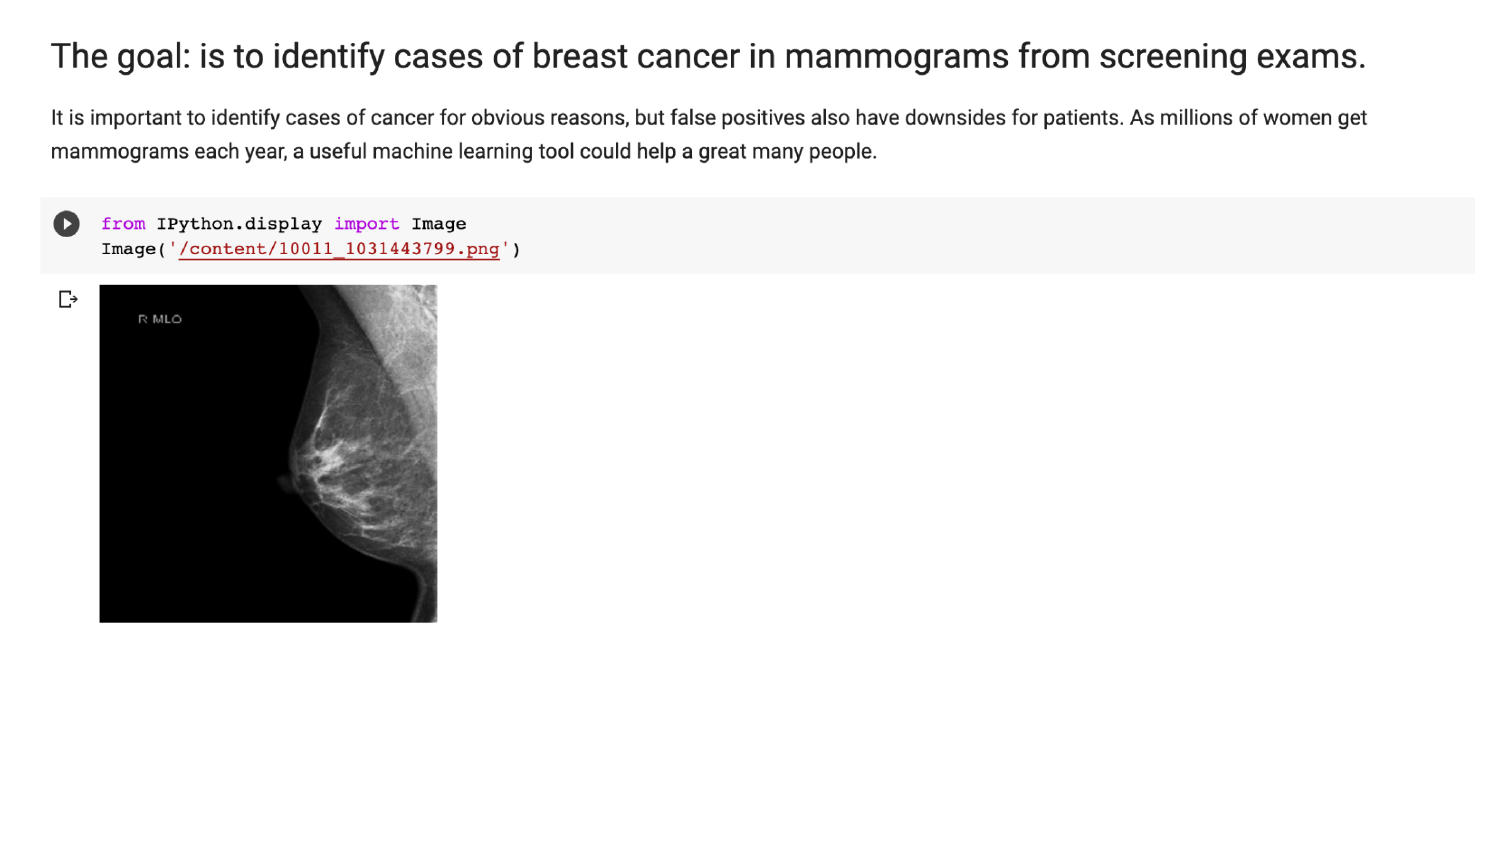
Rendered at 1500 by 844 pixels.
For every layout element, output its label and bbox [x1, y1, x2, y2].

picture [24, 24, 1476, 662]
